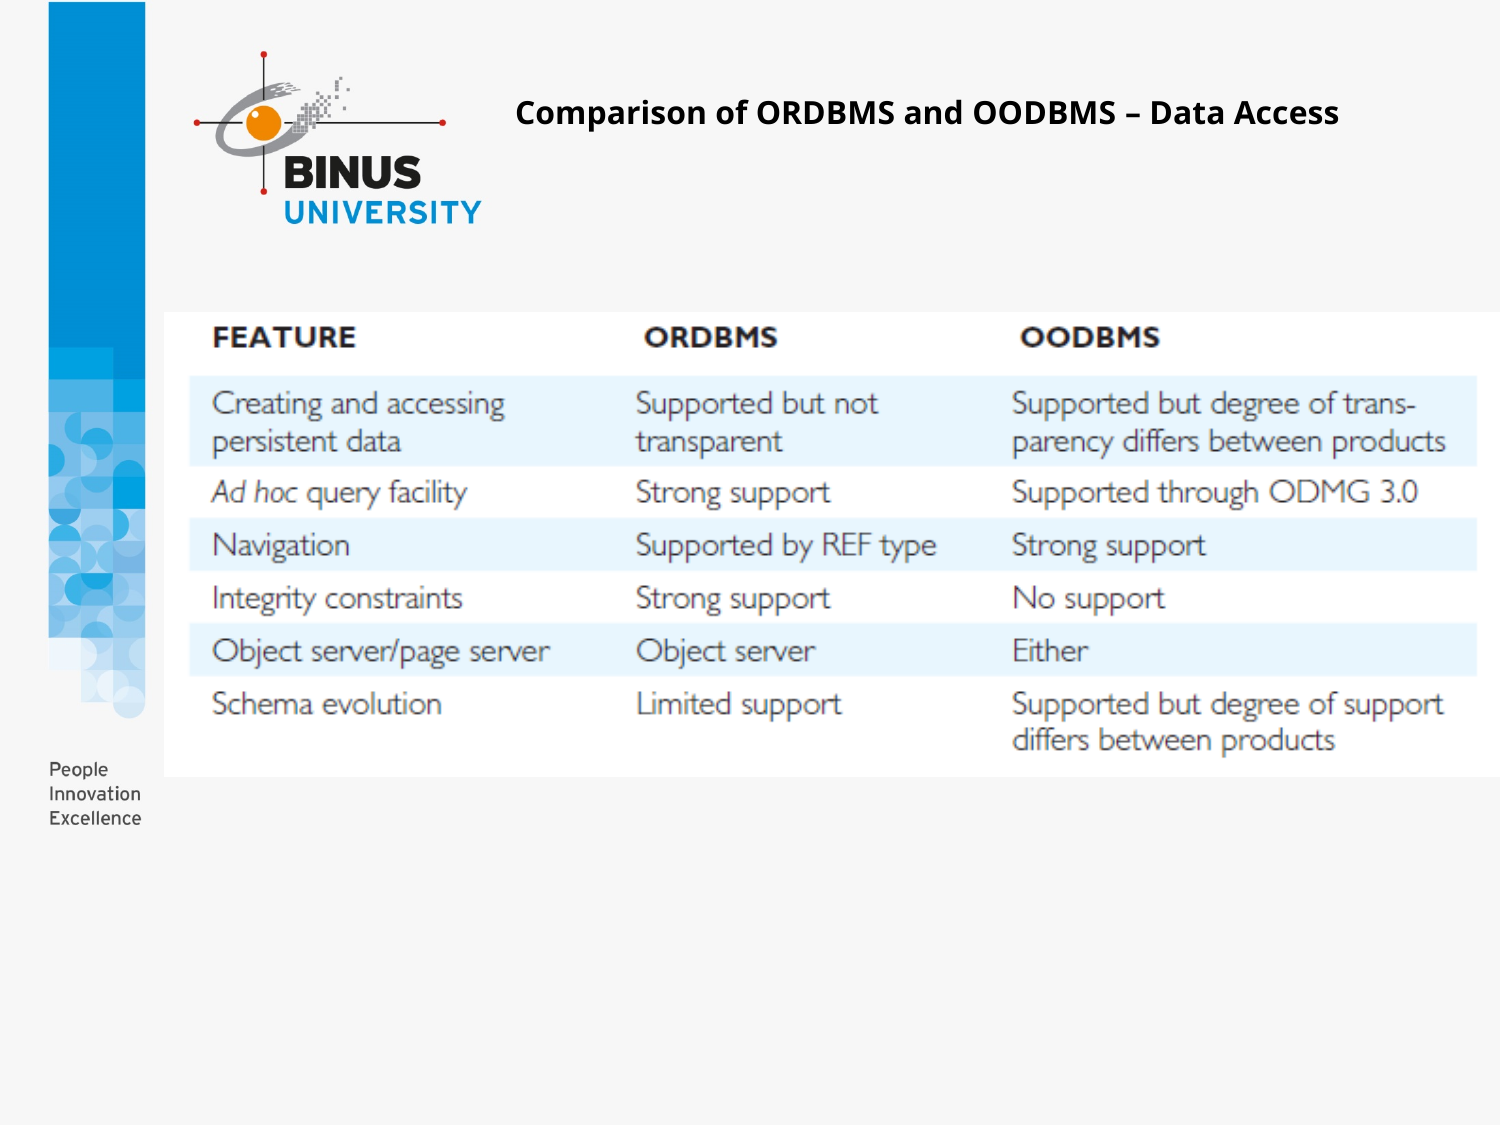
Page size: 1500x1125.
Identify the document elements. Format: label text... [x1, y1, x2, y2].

picture [0, 0, 1500, 845]
title Comparison of ORDBMS and OODBMS – Data Access [500, 75, 1438, 148]
